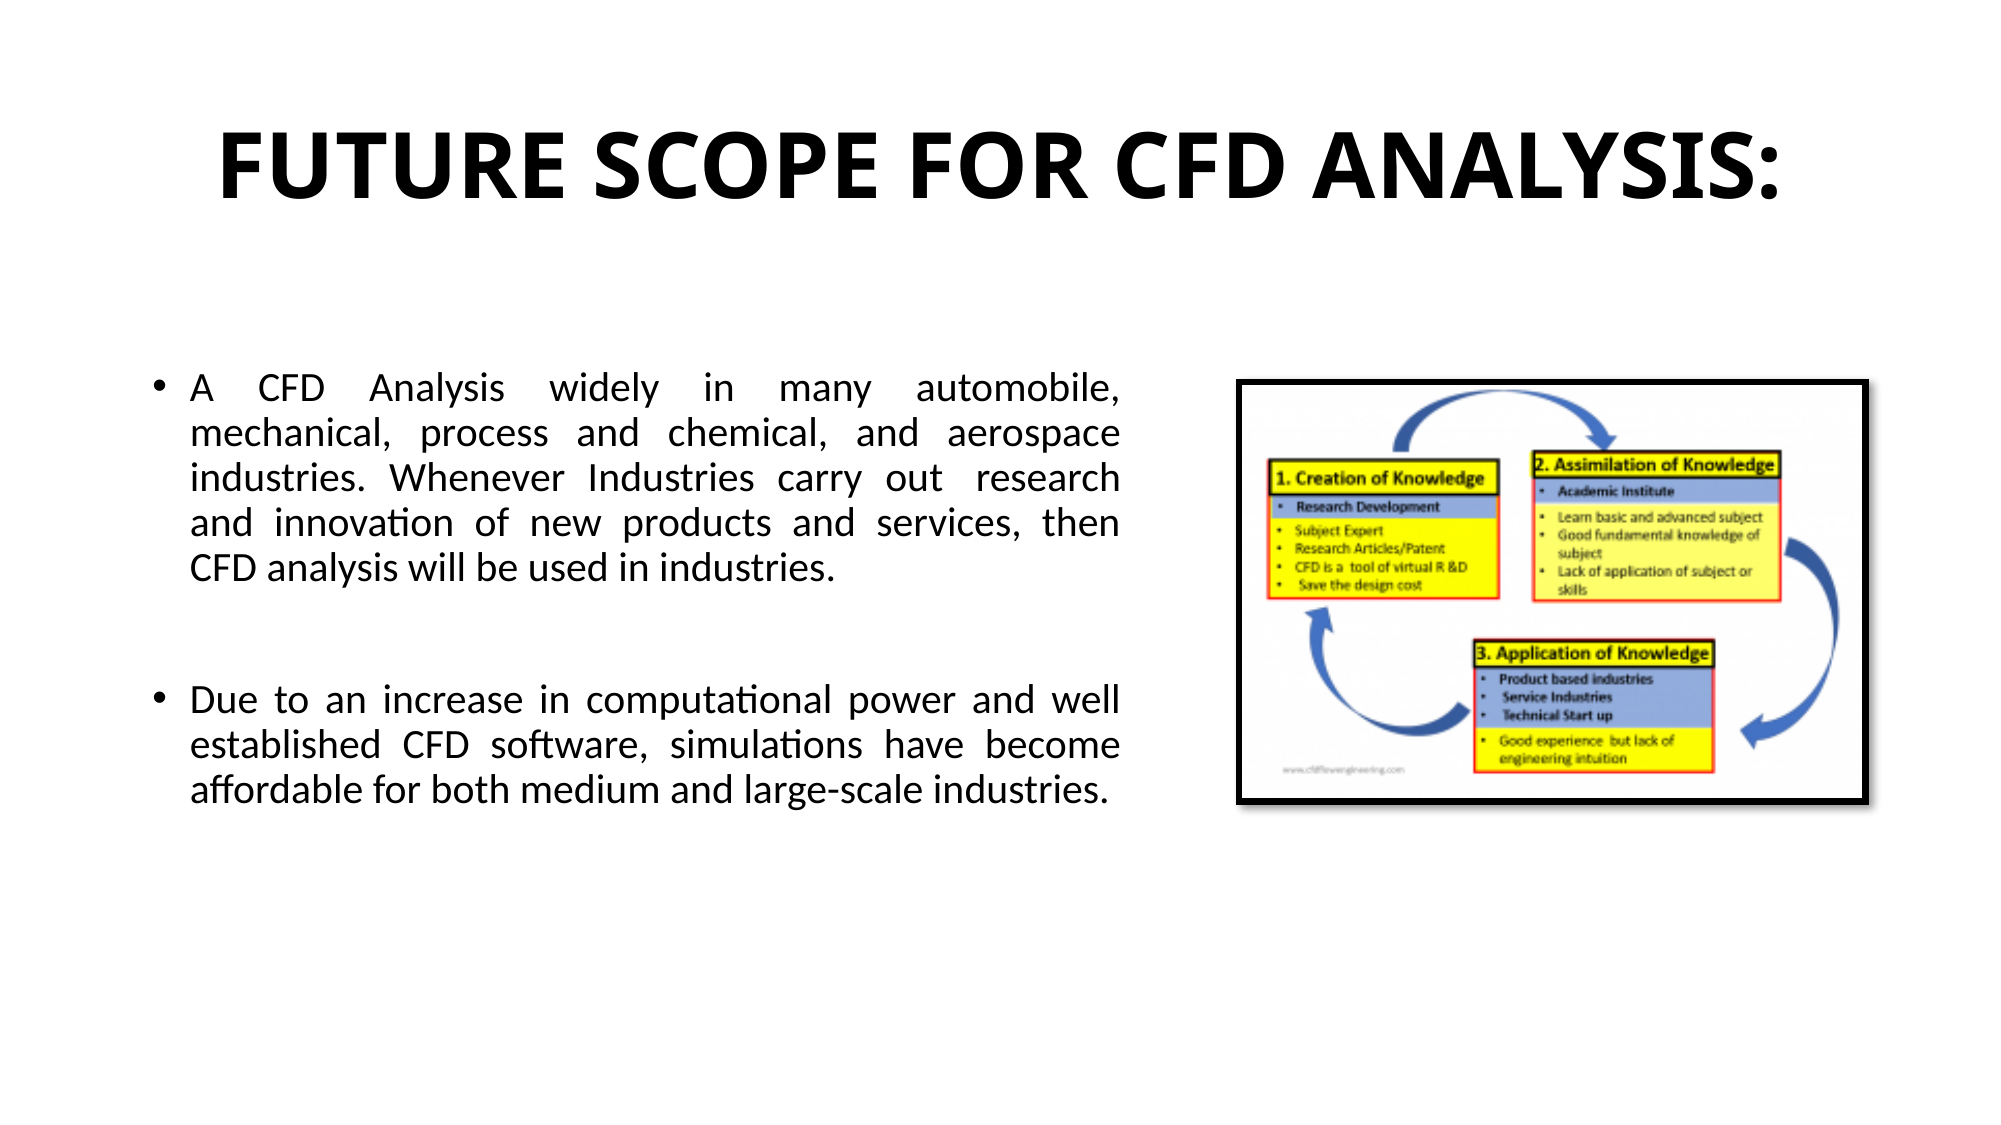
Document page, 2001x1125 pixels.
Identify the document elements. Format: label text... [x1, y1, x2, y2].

title FUTURE SCOPE FOR CFD ANALYSIS: [137, 59, 1863, 278]
list A CFD Analysis widely in many automobile, mechanical, process and chemical, and aerospace industries. Whenever Industries carry out research and innovation of new products and services, then CFD analysis will be used in industries. Due to an increase in computational power and well established CFD software, simulations have become affordable for both medium and large-scale industries. [137, 357, 1137, 1014]
picture [1242, 385, 1863, 799]
